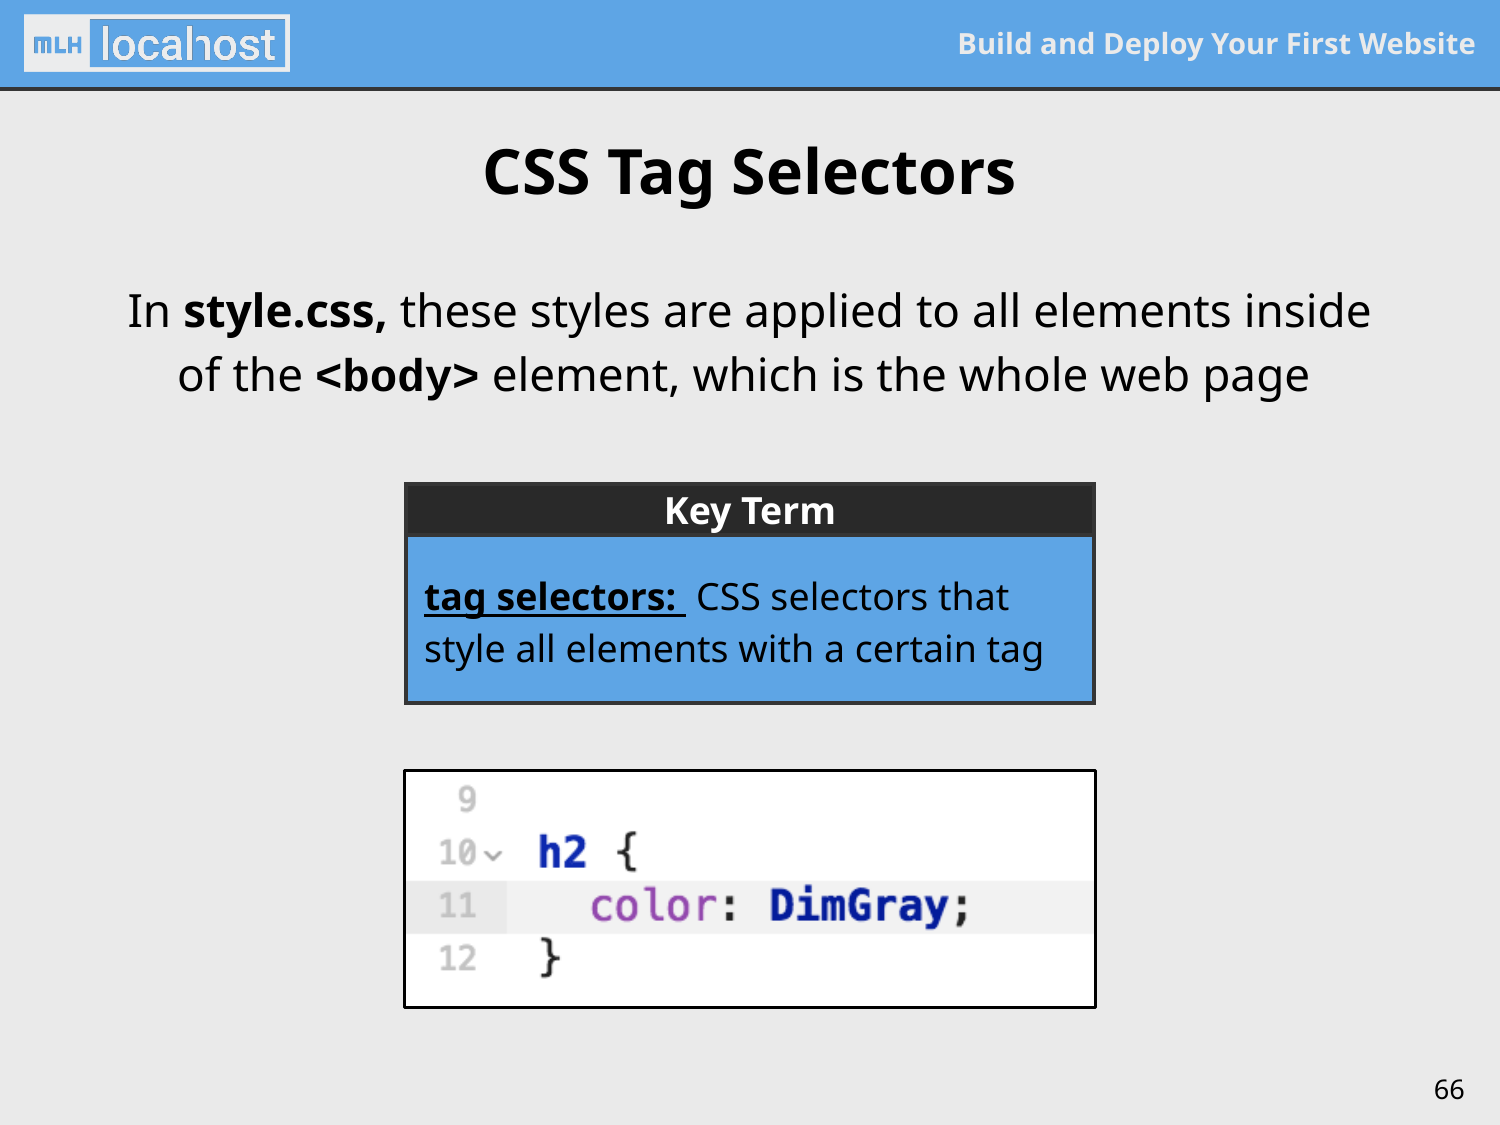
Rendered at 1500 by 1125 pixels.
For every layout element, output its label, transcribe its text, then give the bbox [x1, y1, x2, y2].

picture [24, 14, 290, 72]
text_box In style.css, these styles are applied to all elements inside of the <body> element, which is the whole web page [85, 258, 1415, 563]
picture [405, 772, 1095, 1007]
slide_number ‹#› [1389, 1057, 1480, 1125]
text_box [405, 483, 1095, 704]
title CSS Tag Selectors [47, 106, 1453, 233]
